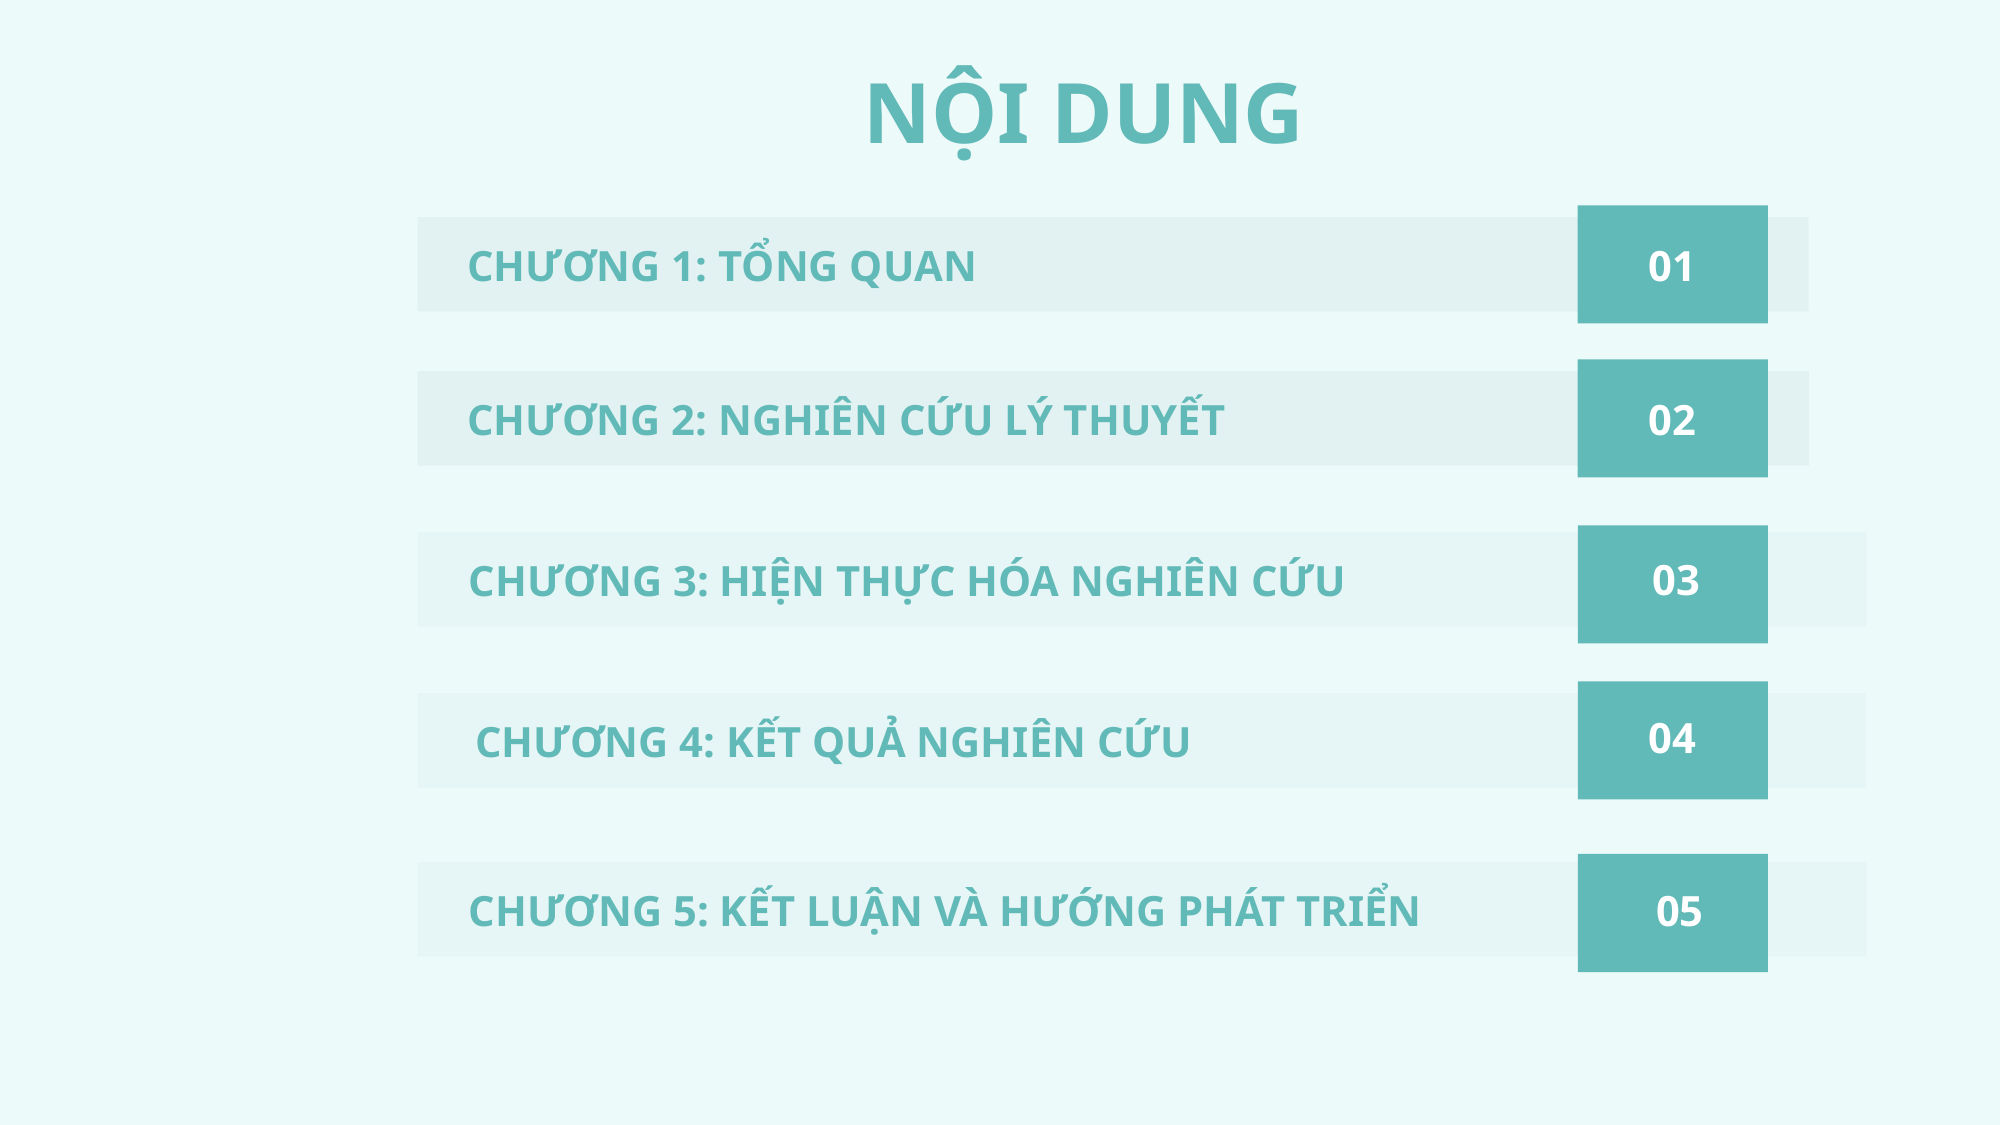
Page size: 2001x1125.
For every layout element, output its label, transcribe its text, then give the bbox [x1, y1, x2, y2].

text_box NỘI DUNG [848, 53, 1378, 168]
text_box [417, 525, 1867, 644]
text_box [417, 854, 1867, 994]
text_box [417, 359, 1809, 478]
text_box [417, 205, 1809, 324]
text_box [0, 0, 2000, 1125]
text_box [417, 681, 1867, 800]
